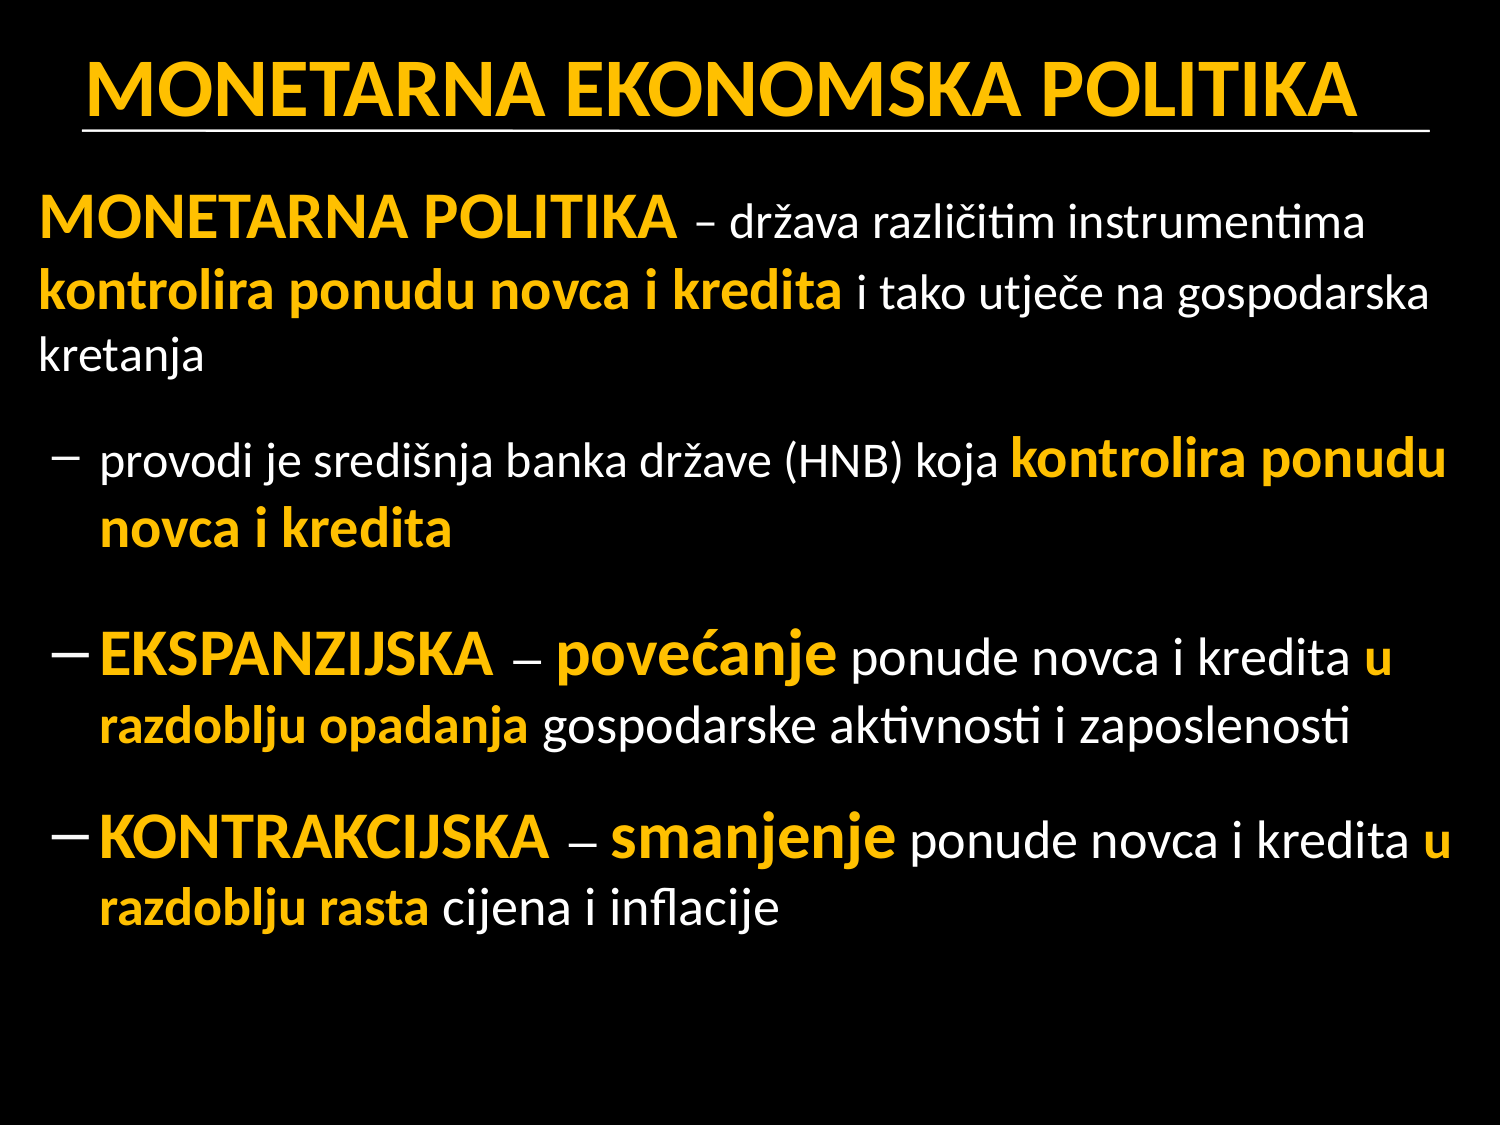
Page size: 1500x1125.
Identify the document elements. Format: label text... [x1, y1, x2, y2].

list MONETARNA POLITIKA – država različitim instrumentima kontrolira ponudu novca i kredita i tako utječe na gospodarska kretanja provodi je središnja banka države (HNB) koja kontrolira ponudu novca i kredita EKSPANZIJSKA – povećanje ponude novca i kredita u razdoblju opadanja gospodarske aktivnosti i zaposlenosti KONTRAKCIJSKA – smanjenje ponude novca i kredita u razdoblju rasta cijena i inflacije [0, 163, 1500, 1079]
title MONETARNA EKONOMSKA POLITIKA [70, 11, 1500, 155]
